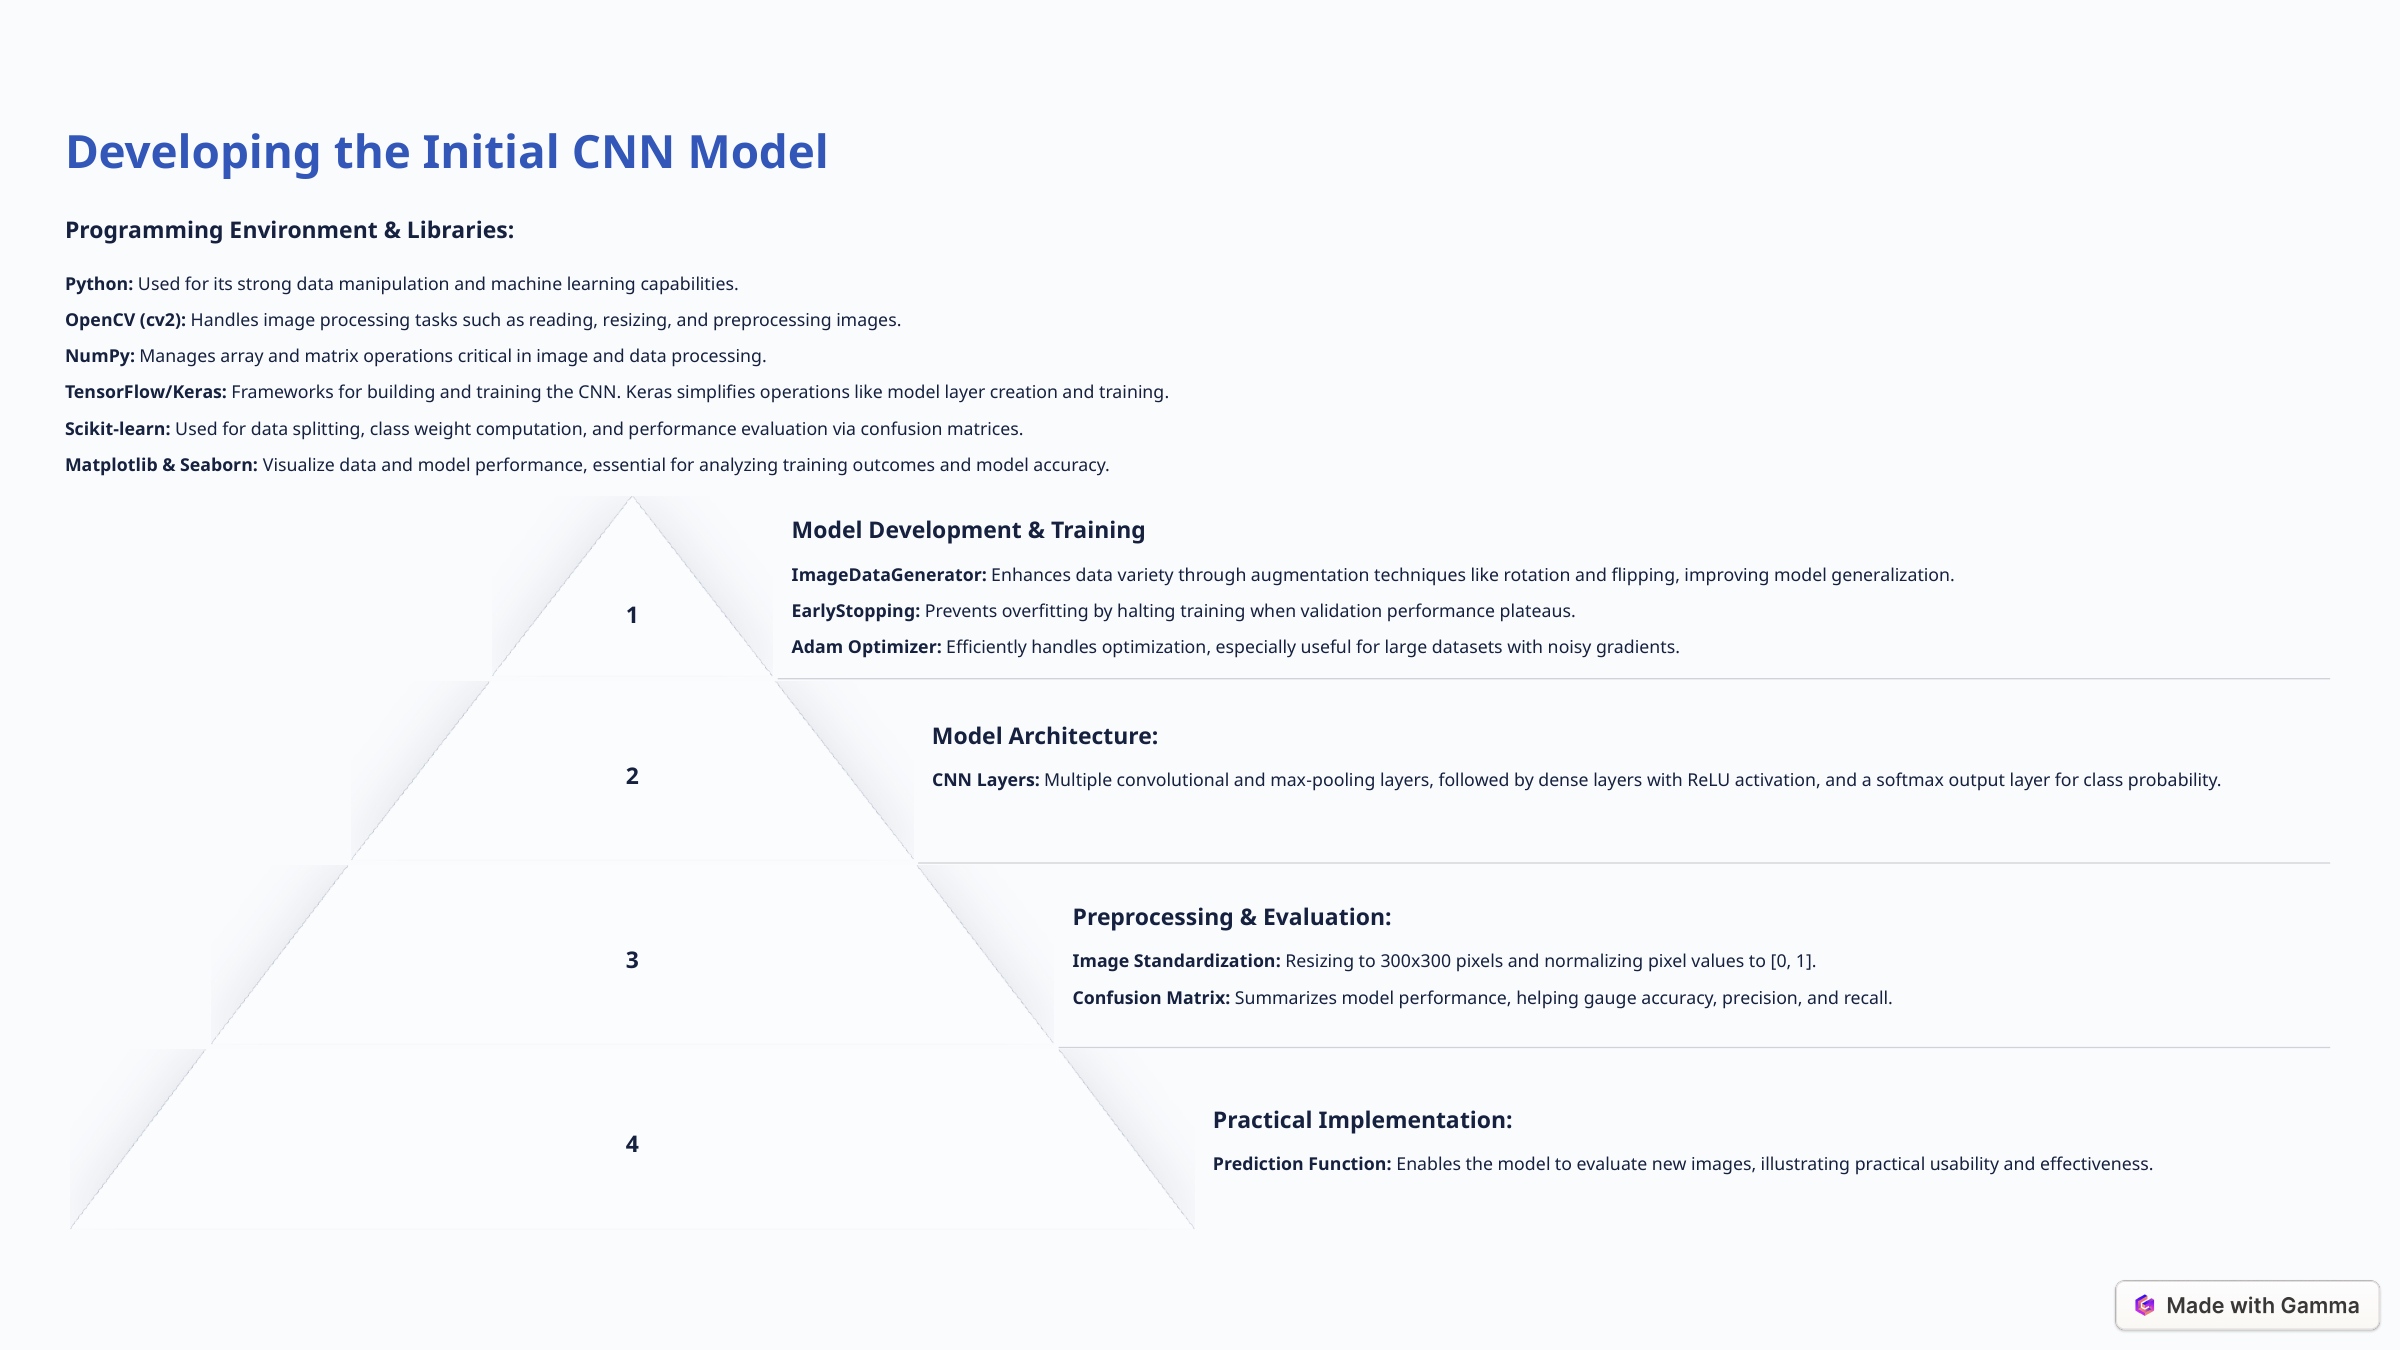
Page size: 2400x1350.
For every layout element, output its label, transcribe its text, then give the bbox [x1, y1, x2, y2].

text_box EarlyStopping: Prevents overfitting by halting training when validation performance plateaus. [791, 591, 2026, 622]
picture [492, 496, 773, 677]
picture [2106, 1271, 2389, 1339]
text_box Preprocessing & Evaluation: [1072, 902, 1391, 932]
text_box ImageDataGenerator: Enhances data variety through augmentation techniques like rotation and flipping, improving model generalization. [791, 555, 2026, 586]
picture [211, 865, 1054, 1046]
text_box Matplotlib & Seaborn: Visualize data and model performance, essential for analyzing training outcomes and model accuracy. [65, 445, 2335, 476]
text_box Practical Implementation: [1212, 1104, 1504, 1134]
text_box Model Architecture: [931, 721, 1165, 751]
text_box Model Development & Training [791, 515, 1139, 545]
text_box TensorFlow/Keras: Frameworks for building and training the CNN. Keras simplifies operations like model layer creation and training. [65, 373, 2335, 404]
picture [70, 1049, 1195, 1230]
text_box OpenCV (cv2): Handles image processing tasks such as reading, resizing, and preprocessing images. [65, 300, 2335, 331]
text_box Prediction Function: Enables the model to evaluate new images, illustrating practical usability and effectiveness. [1212, 1144, 2231, 1175]
text_box Adam Optimizer: Efficiently handles optimization, especially useful for large datasets with noisy gradients. [791, 627, 2026, 658]
text_box Python: Used for its strong data manipulation and machine learning capabilities. [65, 264, 2335, 295]
picture [351, 681, 914, 861]
text_box Developing the Initial CNN Model [65, 120, 810, 179]
text_box Scikit-learn: Used for data splitting, class weight computation, and performance evaluation via confusion matrices. [65, 409, 2335, 440]
text_box Confusion Matrix: Summarizes model performance, helping gauge accuracy, precision, and recall. [1072, 978, 1971, 1009]
text_box CNN Layers: Multiple convolutional and max-pooling layers, followed by dense layers with ReLU activation, and a softmax output layer for class probability. [932, 761, 2317, 821]
text_box Programming Environment & Libraries: [65, 206, 2335, 244]
text_box Image Standardization: Resizing to 300x300 pixels and normalizing pixel values to [0, 1]. [1072, 942, 1971, 972]
text_box NumPy: Manages array and matrix operations critical in image and data processing. [65, 337, 2335, 367]
